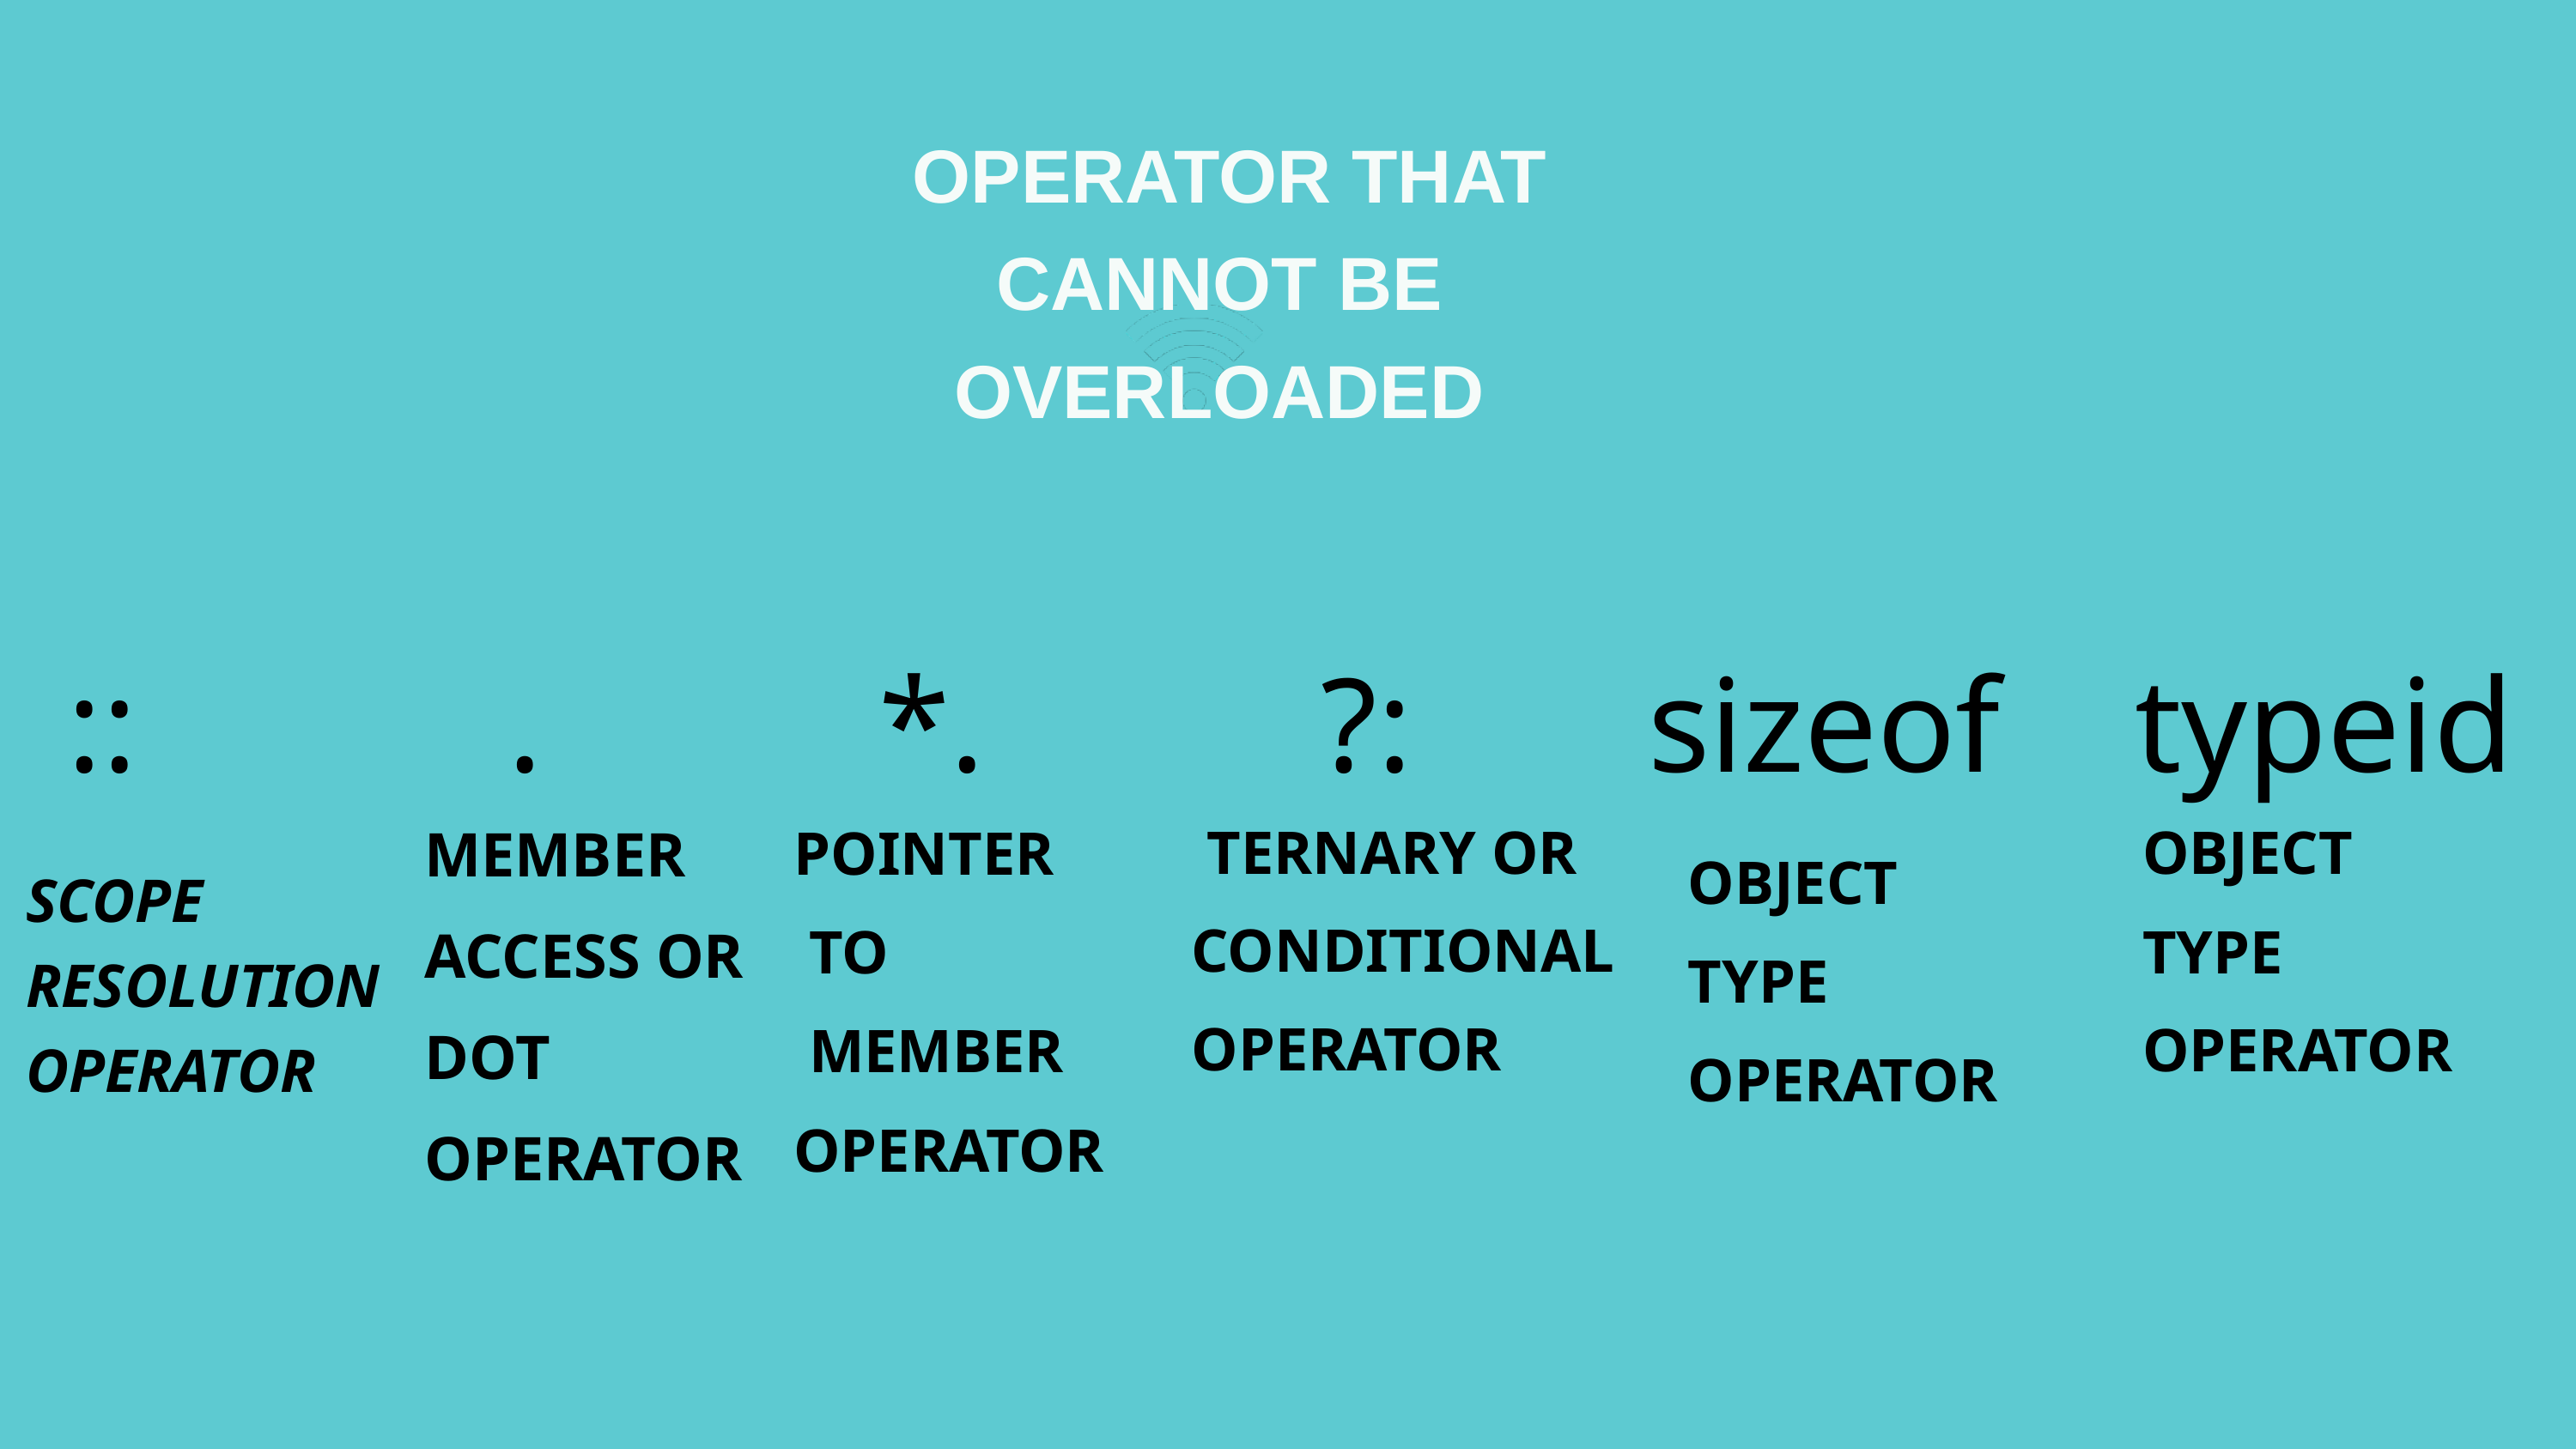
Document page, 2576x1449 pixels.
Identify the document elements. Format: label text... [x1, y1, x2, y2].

text_box OBJECT TYPE OPERATOR [1687, 817, 2044, 1060]
text_box POINTER TO MEMBER OPERATOR [793, 787, 1157, 1113]
text_box SCOPE RESOLUTION OPERATOR [26, 848, 416, 1060]
text_box :: . *. ?: sizeof typeid [68, 580, 2539, 756]
text_box MEMBER ACCESS OR DOT OPERATOR [424, 788, 753, 1119]
text_box TERNARY OR CONDITIONAL OPERATOR [1191, 787, 1617, 1193]
picture [1125, 304, 1263, 413]
text_box OBJECT TYPE OPERATOR [2142, 787, 2499, 1030]
text_box OPERATOR THAT CANNOT BE OVERLOADED [808, 110, 1768, 379]
